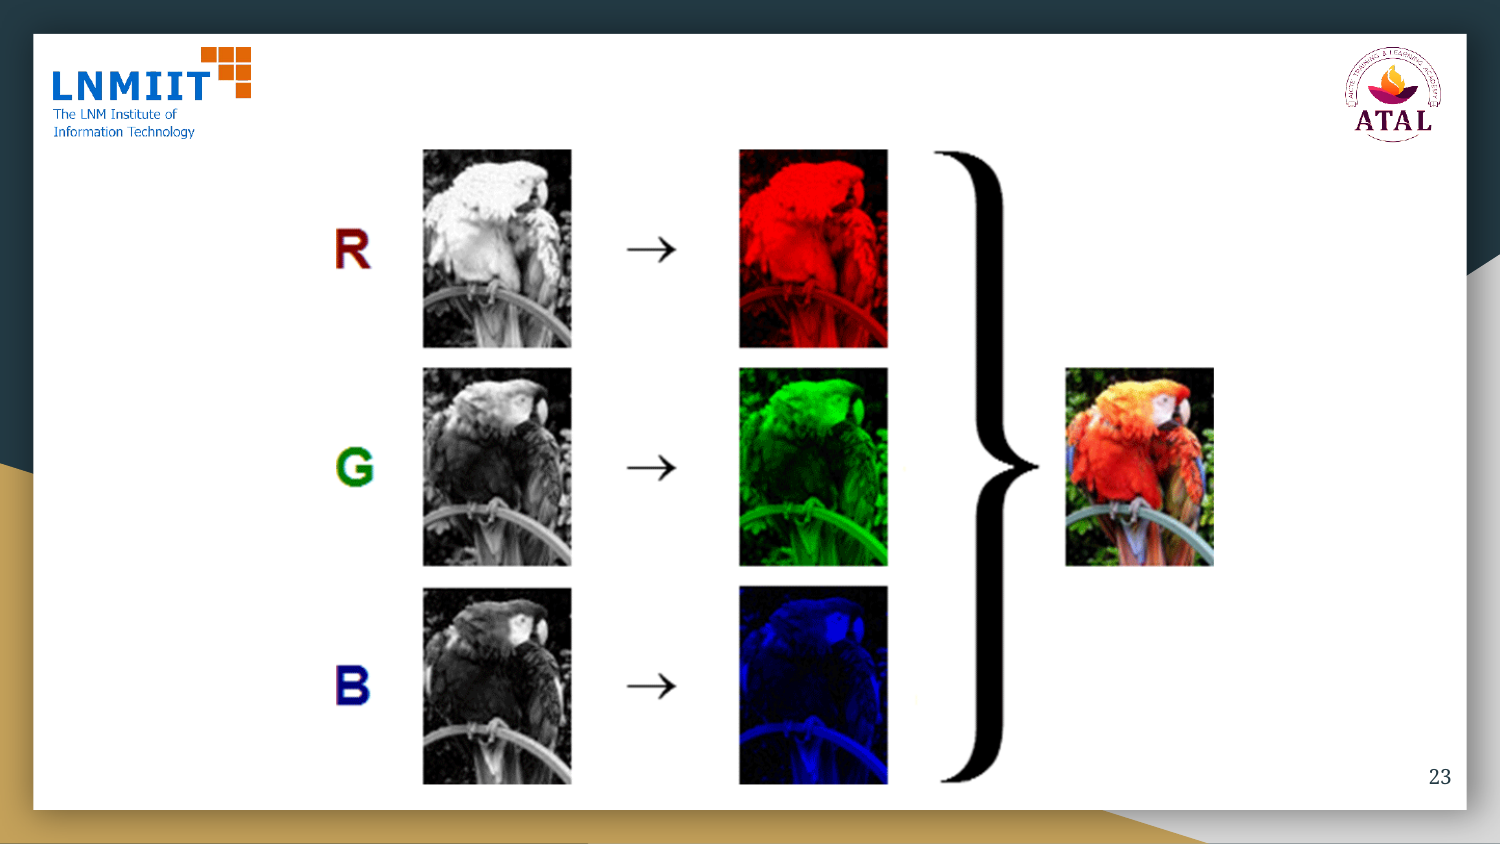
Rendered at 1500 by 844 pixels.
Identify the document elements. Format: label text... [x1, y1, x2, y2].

picture [330, 138, 1218, 798]
slide_number 23 [1376, 745, 1467, 810]
picture [53, 47, 251, 139]
picture [1332, 43, 1447, 143]
